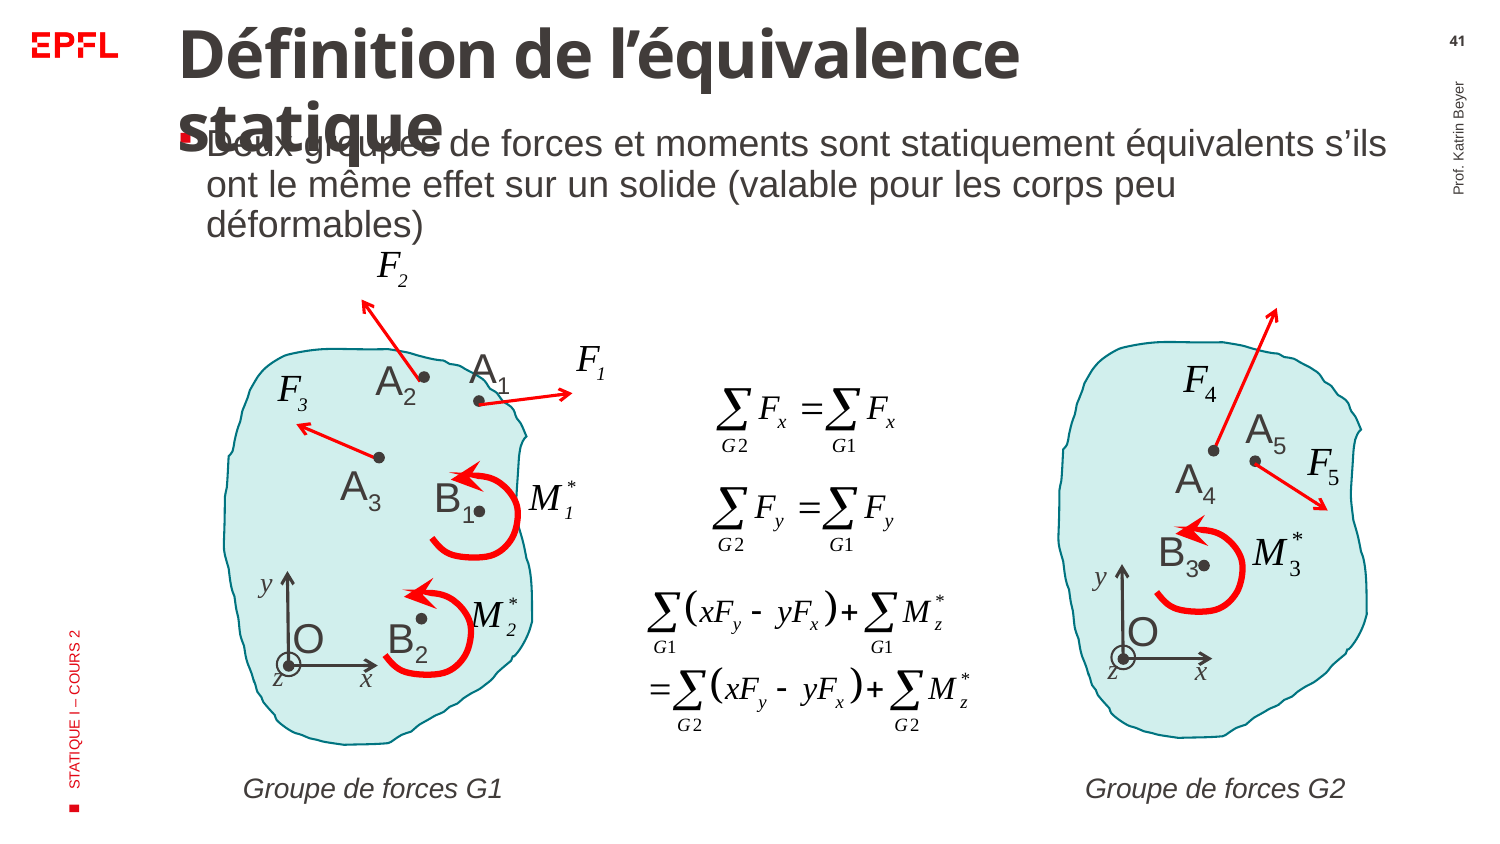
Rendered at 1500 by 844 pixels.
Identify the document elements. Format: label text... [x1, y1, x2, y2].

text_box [713, 384, 902, 458]
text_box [220, 240, 608, 745]
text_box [1055, 307, 1368, 738]
footer Prof. Katrin Beyer [1415, 59, 1500, 641]
text_box Groupe de forces G2 [1059, 762, 1372, 812]
text_box Groupe de forces G1 [217, 762, 530, 812]
slide_number 41 [1415, 32, 1500, 59]
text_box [710, 484, 902, 557]
list Deux groupes de forces et moments sont statiquement équivalents s’ils ont le même effet sur un solide (valable pour les corps peu déformables) [148, 117, 1416, 673]
title Définition de l’équivalence statique [148, 21, 1300, 198]
picture [21, 21, 129, 69]
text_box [644, 588, 975, 735]
slide_number STATIQUE I – COURS 2 [0, 256, 149, 805]
